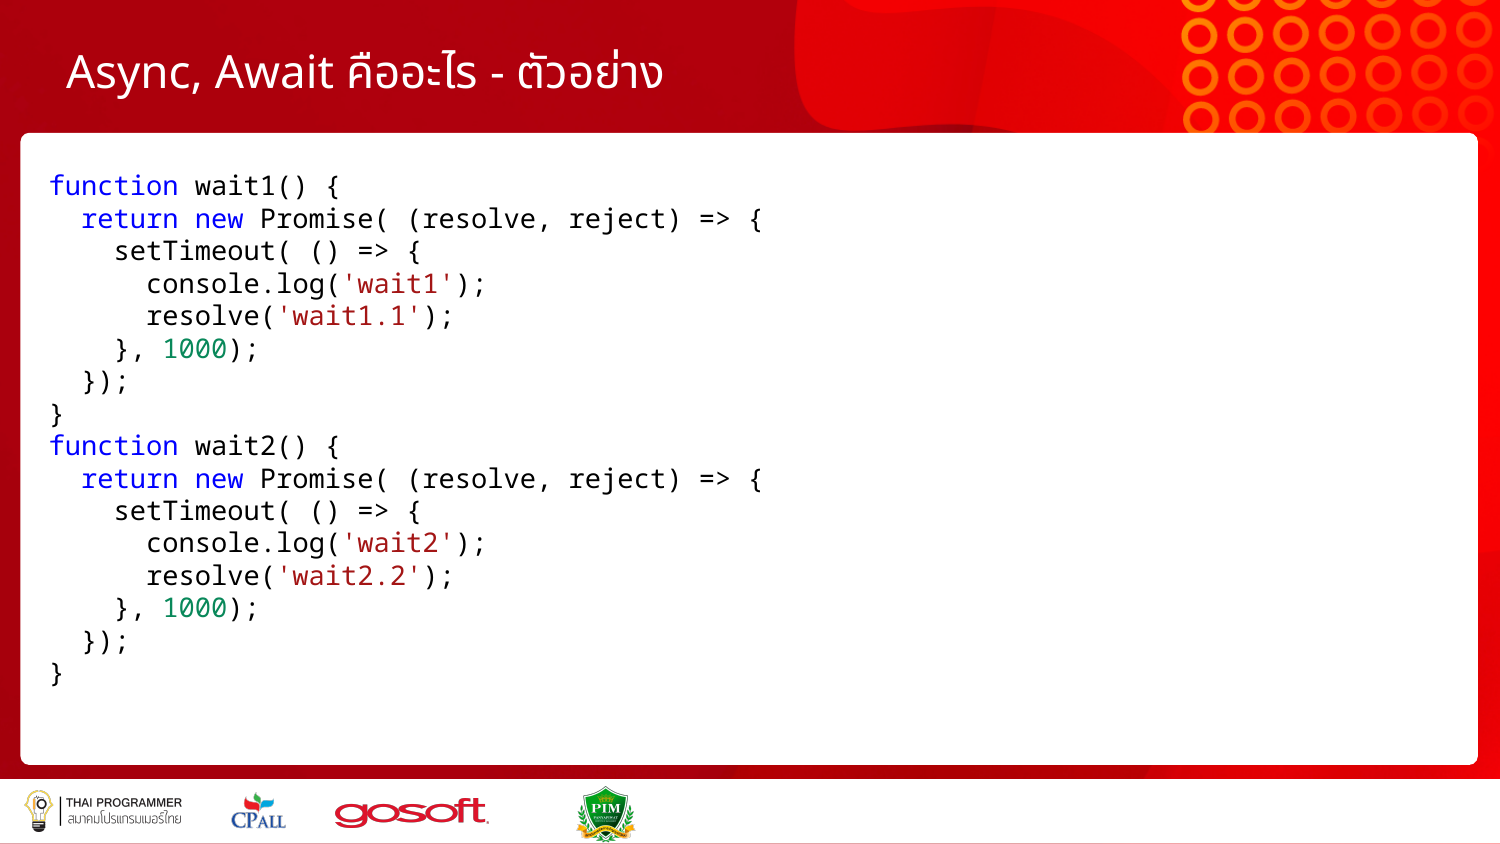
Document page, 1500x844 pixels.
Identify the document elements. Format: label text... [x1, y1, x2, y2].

picture [227, 790, 291, 833]
picture [0, 0, 1500, 779]
list function wait1() { return new Promise( (resolve, reject) => { setTimeout( () => { console.log('wait1'); resolve('wait1.1'); }, 1000); }); } function wait2() { return new Promise( (resolve, reject) => { setTimeout( () => { console.log('wait2'); resolve('wait2.2'); }, 1000); }); } [33, 153, 1473, 777]
picture [15, 788, 195, 844]
picture [335, 798, 489, 828]
title Async, Await คืออะไร - ตัวอย่าง [51, 23, 1473, 117]
picture [575, 786, 636, 843]
